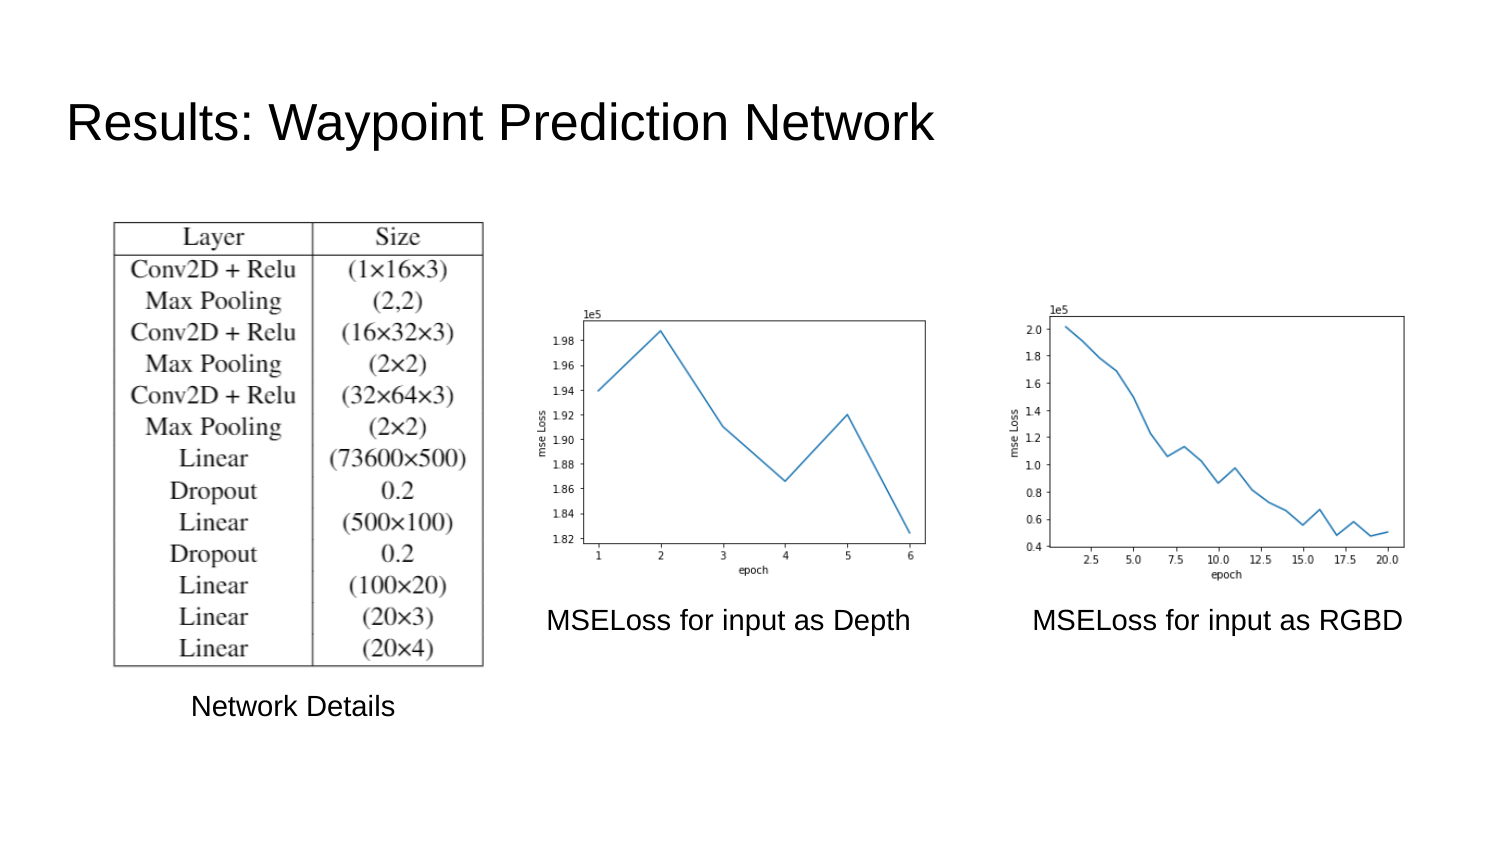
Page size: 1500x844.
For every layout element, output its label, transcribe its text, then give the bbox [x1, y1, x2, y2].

text_box MSELoss for input as Depth [531, 586, 1001, 652]
text_box MSELoss for input as RGBD [1017, 586, 1500, 652]
text_box Network Details [175, 672, 571, 738]
picture [86, 208, 500, 689]
title Results: Waypoint Prediction Network [51, 72, 1449, 167]
picture [1003, 298, 1411, 587]
picture [531, 302, 932, 583]
